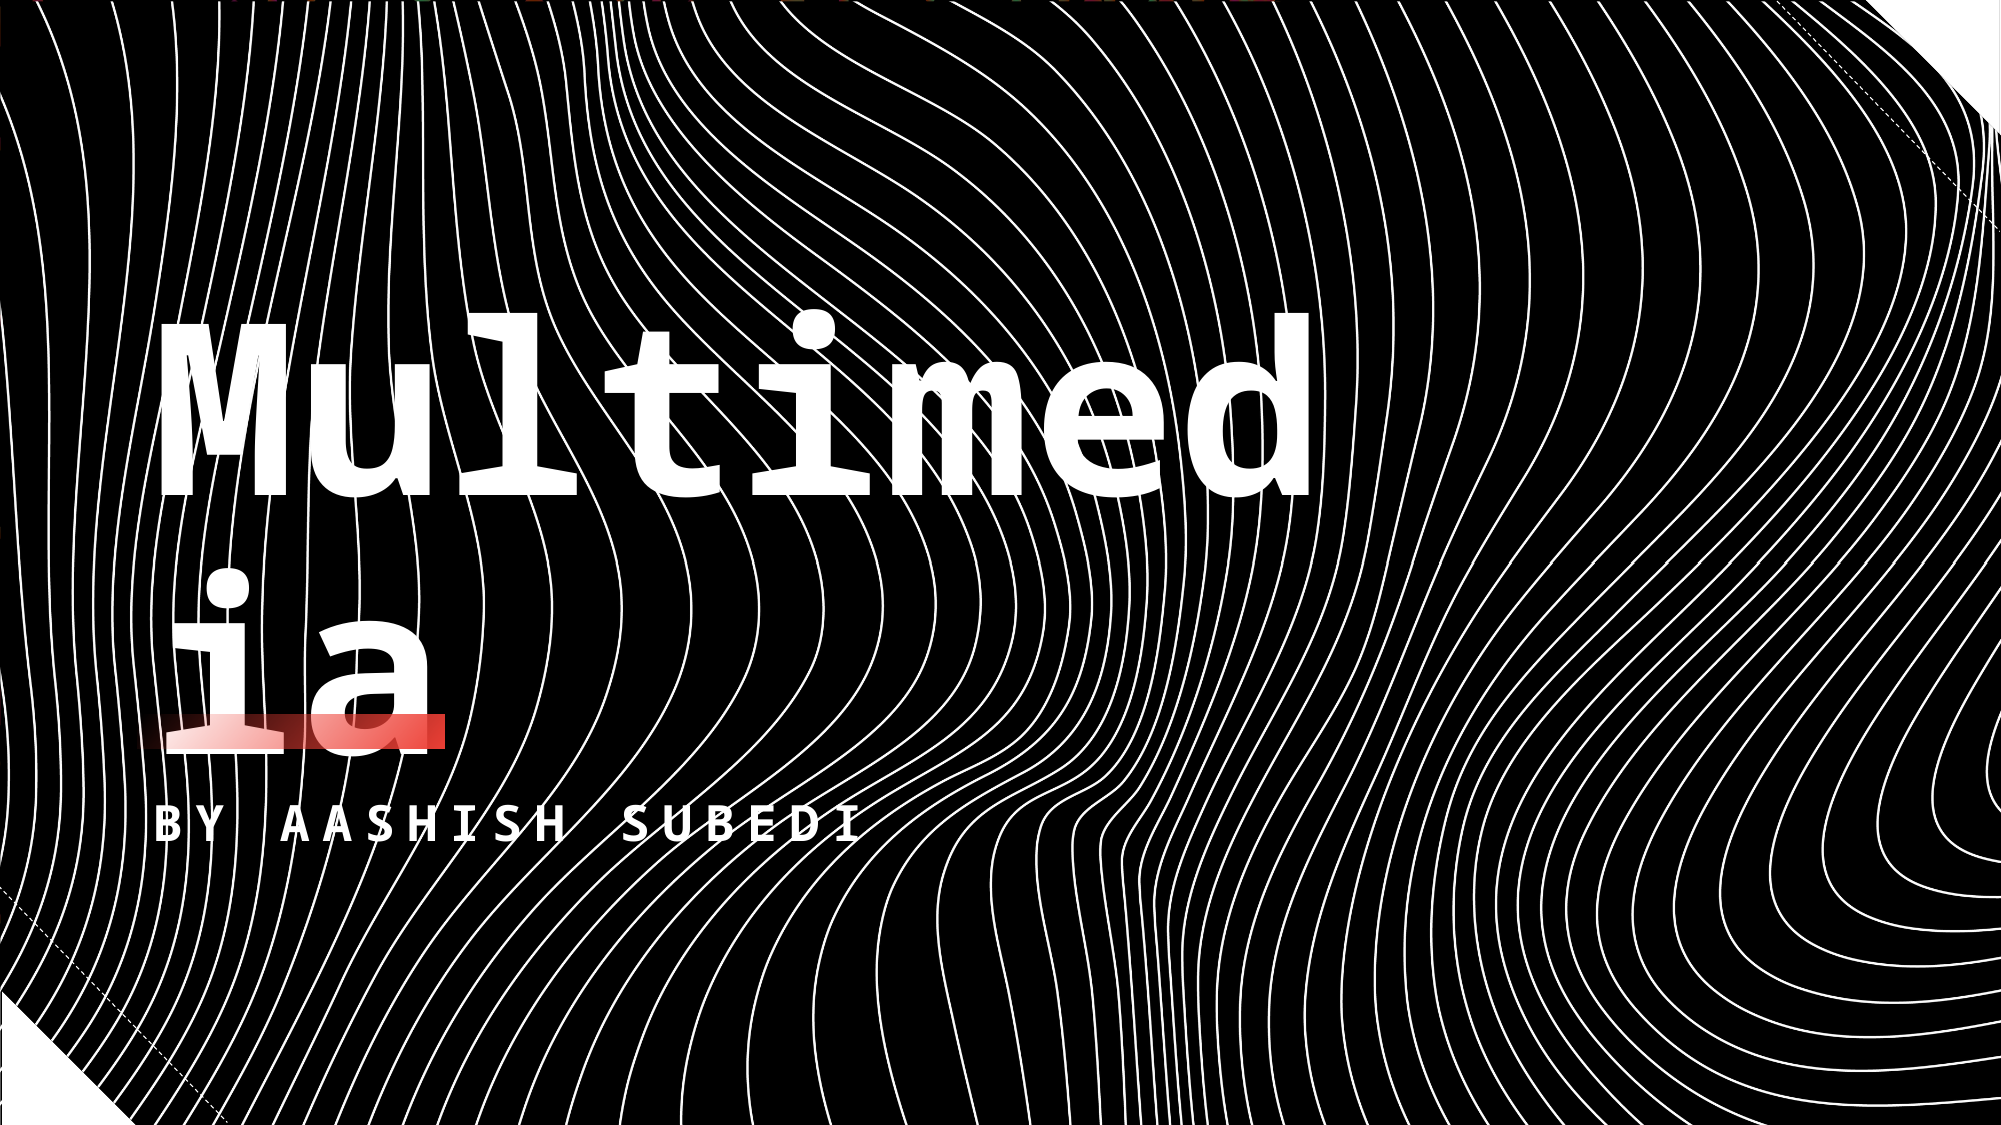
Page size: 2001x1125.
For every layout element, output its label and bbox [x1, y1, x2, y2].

picture [0, 0, 2001, 1125]
text_box [1771, 0, 2000, 233]
text_box [0, 885, 228, 1123]
